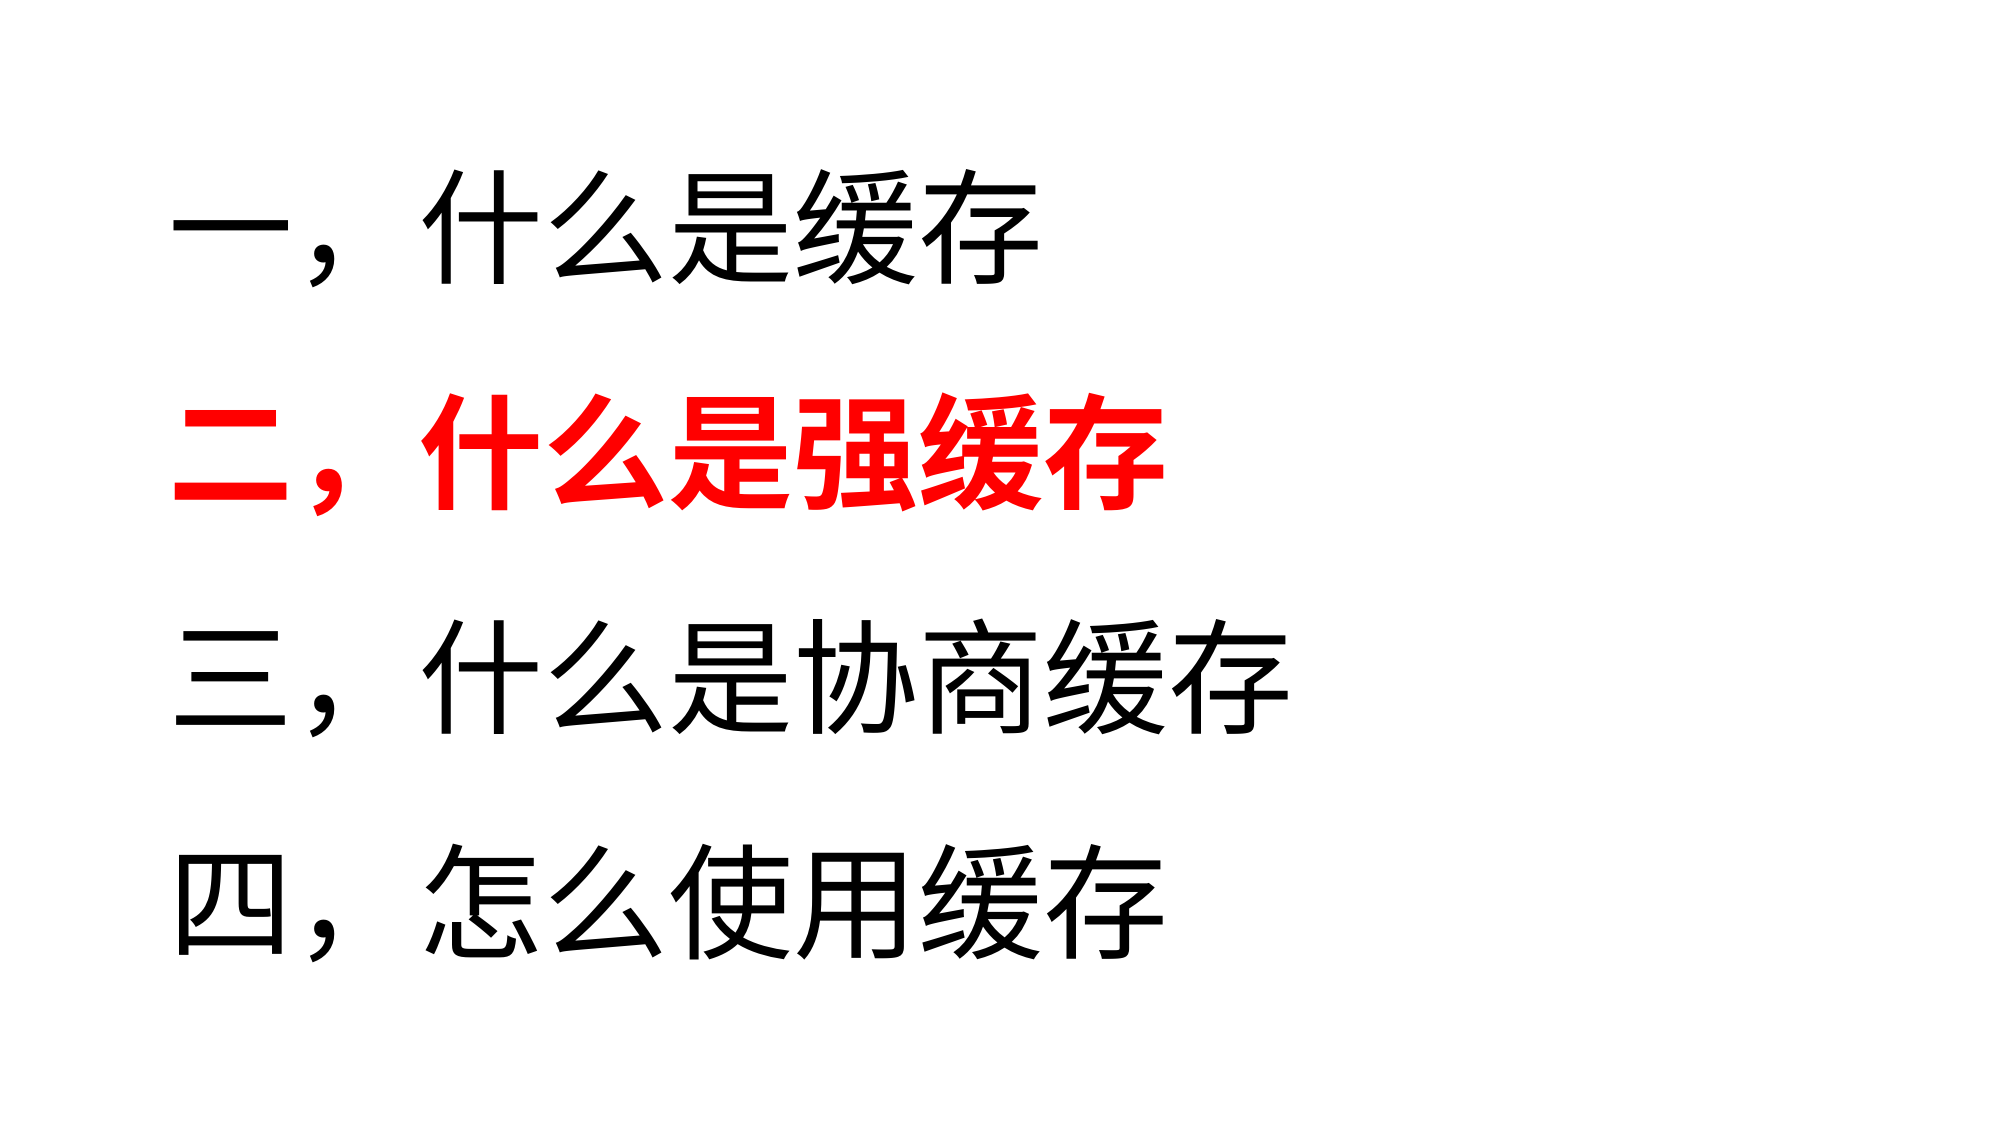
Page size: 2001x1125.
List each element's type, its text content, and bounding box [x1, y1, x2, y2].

title 一，什么是缓存 二，什么是强缓存 三，什么是协商缓存 四，怎么使用缓存 [153, 19, 1654, 983]
